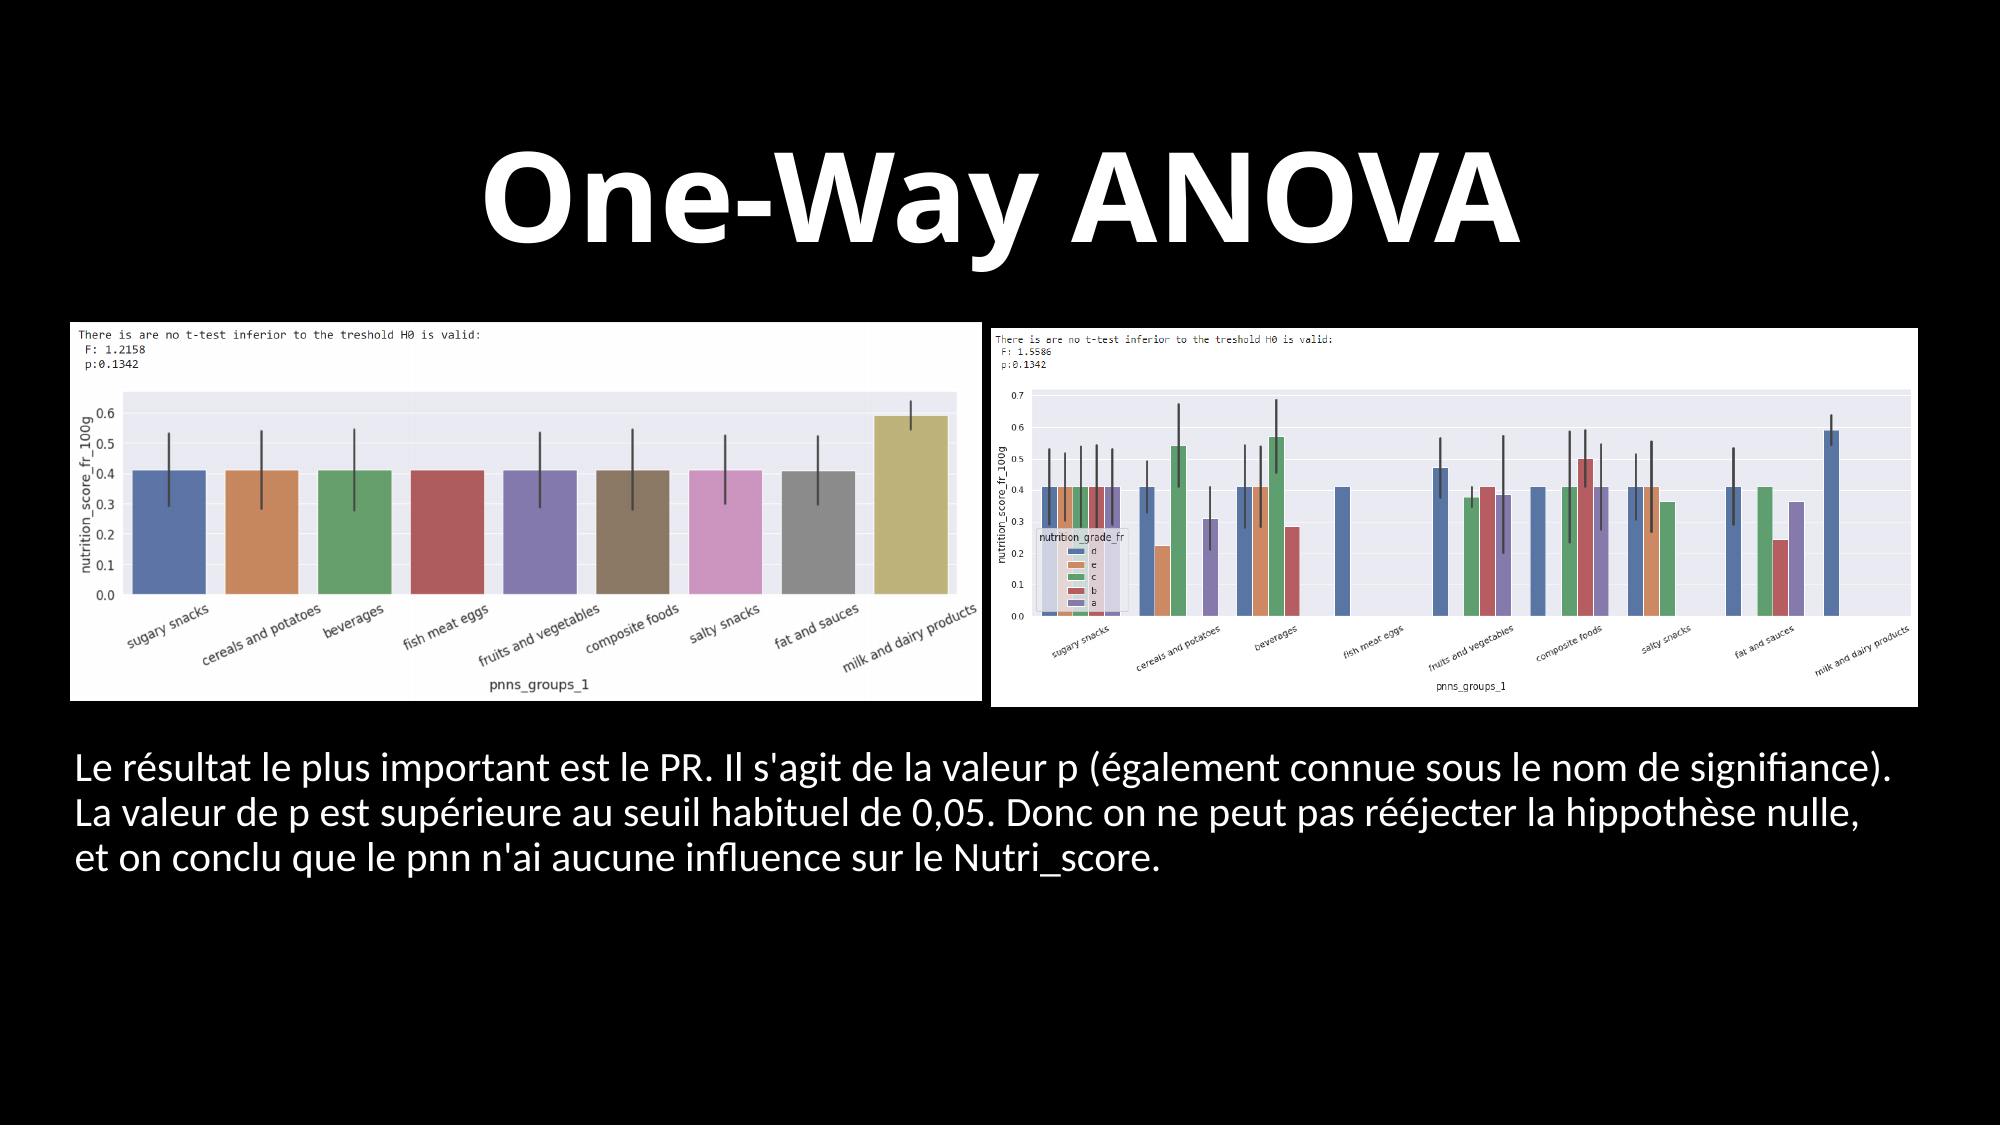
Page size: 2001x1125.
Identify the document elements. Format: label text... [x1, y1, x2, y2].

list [991, 328, 1918, 707]
text_box One-Way ANOVA [137, 59, 1863, 278]
picture [70, 321, 982, 701]
subtitle Le résultat le plus important est le PR. Il s'agit de la valeur p (également connue sous le nom de signifiance). La valeur de p est supérieure au seuil habituel de 0,05. Donc on ne peut pas rééjecter la hippothèse nulle, et on conclu que le pnn n'ai aucune influence sur le Nutri_score. [59, 737, 1919, 1025]
